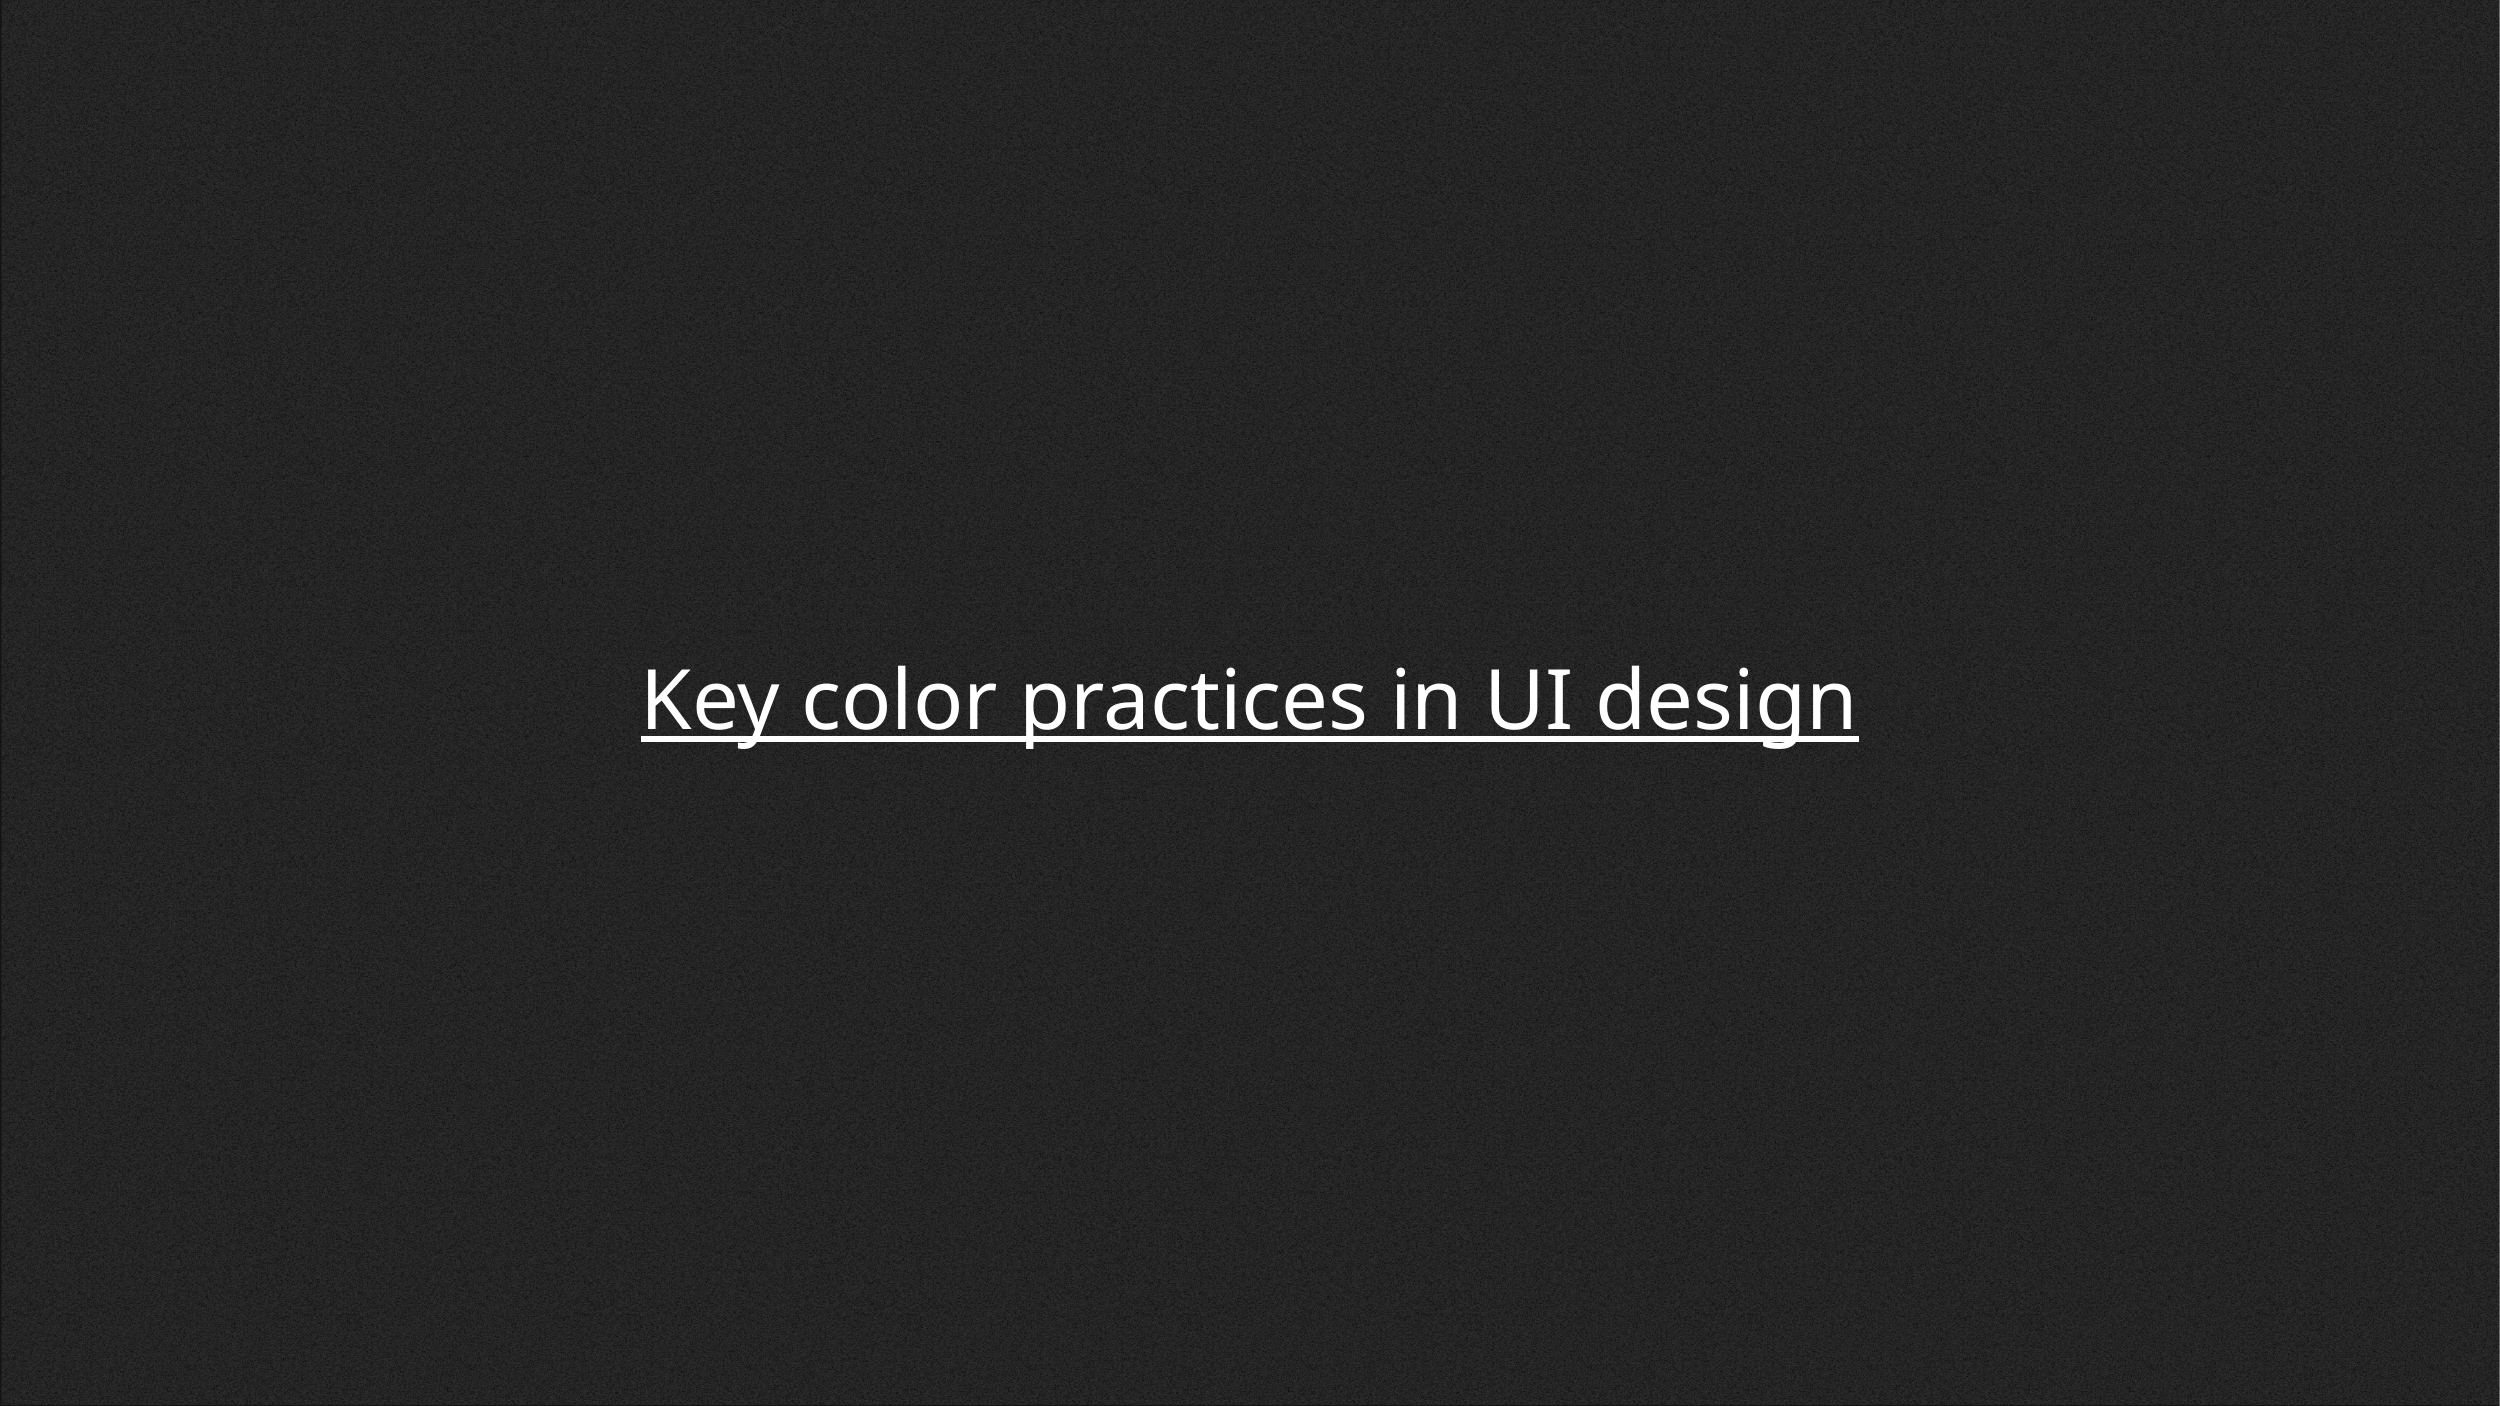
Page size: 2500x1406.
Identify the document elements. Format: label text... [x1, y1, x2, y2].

title Key color practices in UI design [244, 397, 2255, 1009]
